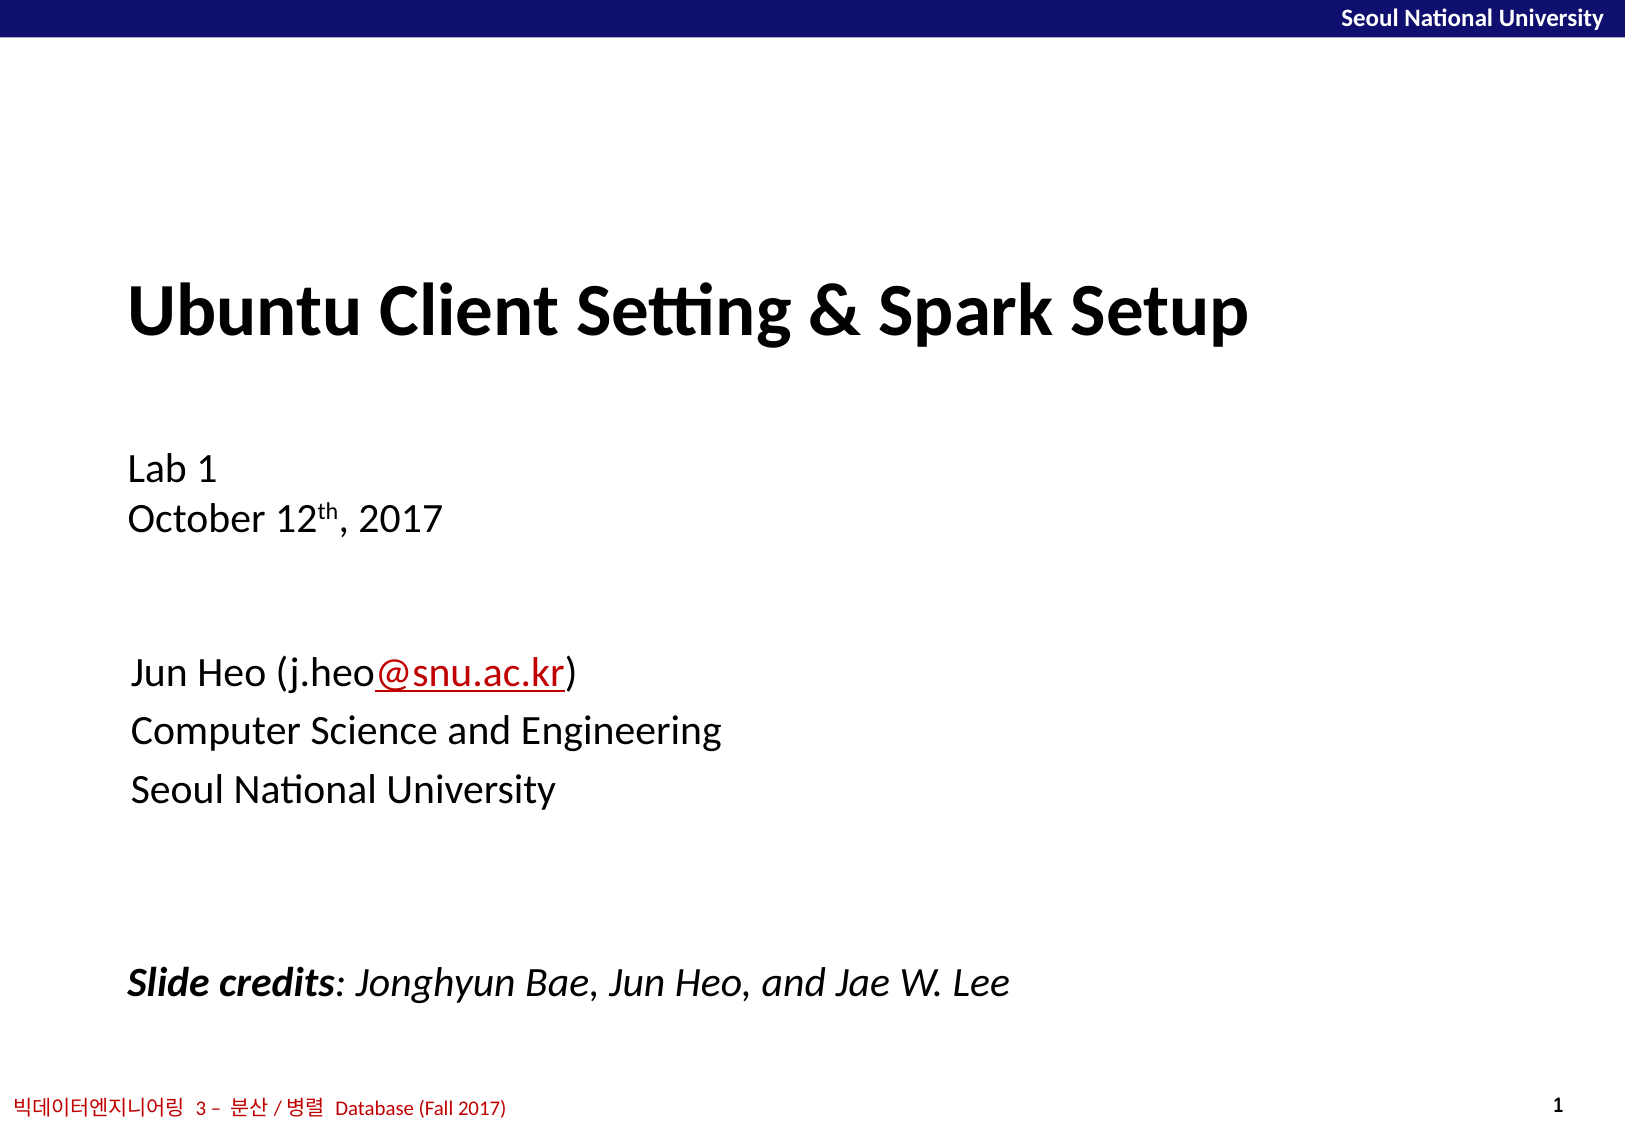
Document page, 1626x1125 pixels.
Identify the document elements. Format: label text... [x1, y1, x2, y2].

text_box Slide credits: Jonghyun Bae, Jun Heo, and Jae W. Lee [112, 946, 1472, 1012]
text_box Ubuntu Client Setting & Spark Setup Lab 1 October 12th, 2017 [112, 280, 1388, 522]
text_box Jun Heo (j.heo@snu.ac.kr) Computer Science and Engineering Seoul National University [115, 637, 1376, 925]
